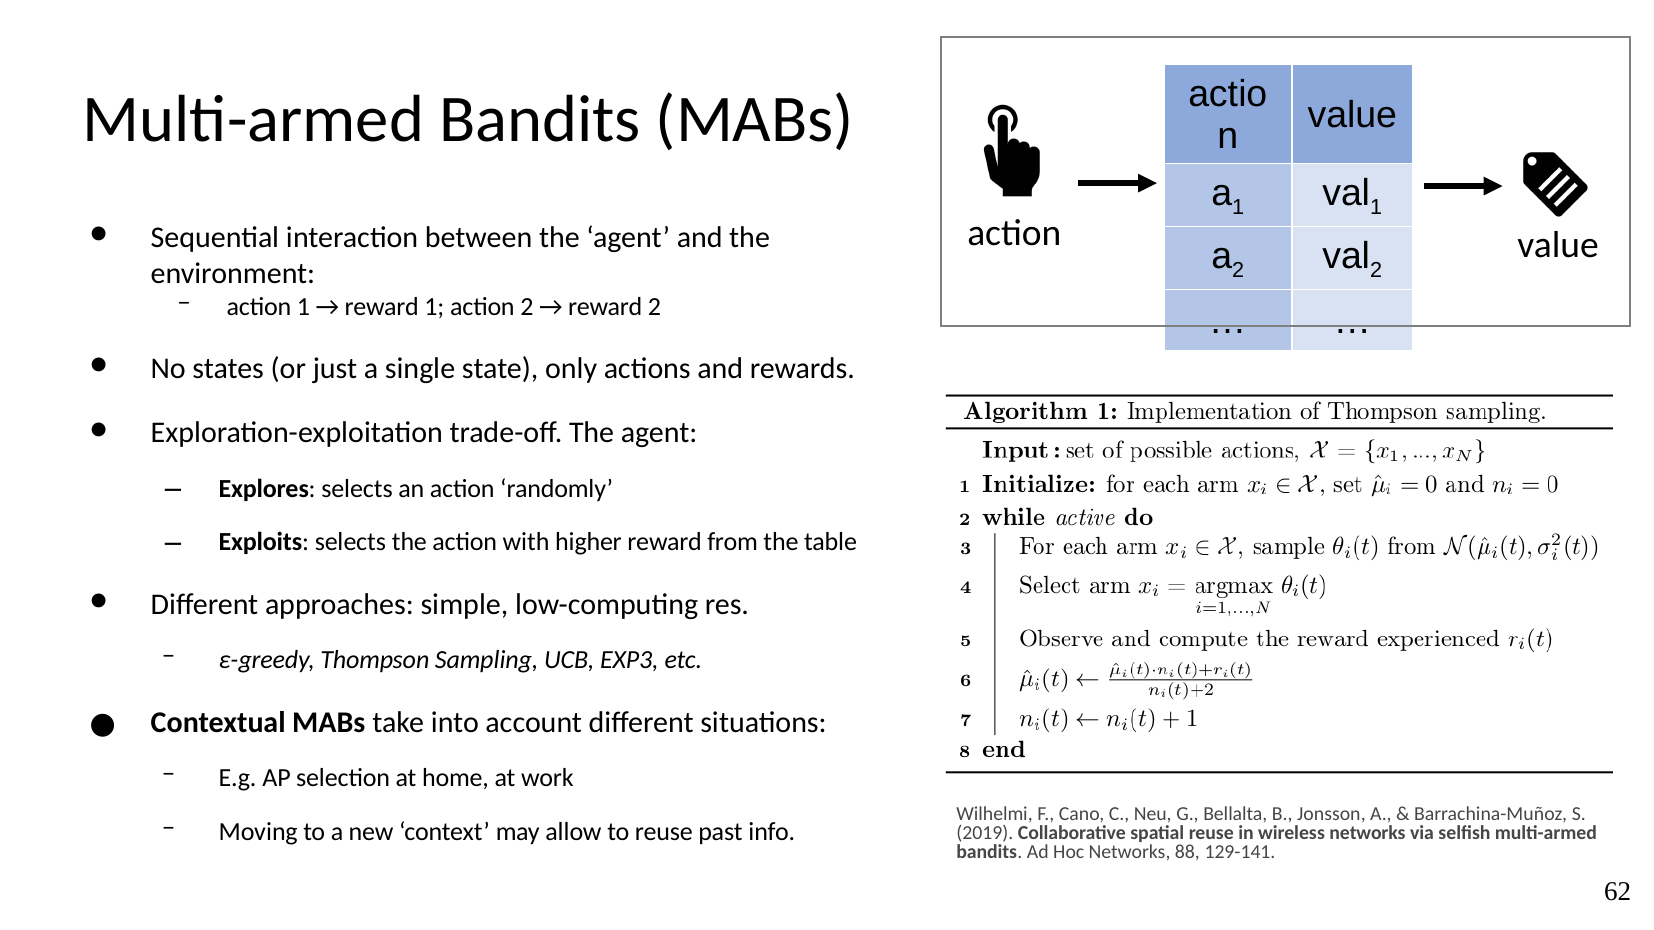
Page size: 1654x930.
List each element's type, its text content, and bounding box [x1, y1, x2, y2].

picture [941, 386, 1614, 782]
picture [1500, 130, 1607, 236]
slide_number ‹#› [1546, 858, 1647, 930]
text_box Sequential interaction between the ‘agent’ and the environment: action 1 → reward 1; action 2 → reward 2 No states (or just a single state), only actions and rewards. Exploration-exploitation trade-off. The agent: Explores: selects an action ‘randomly’ Exploits: selects the action with higher reward from the table Different approaches: simple, low-computing res. ε-greedy, Thompson Sampling, UCB, EXP3, etc. Contextual MABs take into account different situations: E.g. AP selection at home, at work Moving to a new ‘context’ may allow to reuse past info. [82, 217, 926, 850]
text_box Wilhelmi, F., Cano, C., Neu, G., Bellalta, B., Jonsson, A., & Barrachina-Muñoz, S. (2019). Collaborative spatial reuse in wireless networks via selfish multi-armed bandits. Ad Hoc Networks, 88, 129-141. [941, 790, 1613, 896]
picture [959, 98, 1066, 204]
table_cell … [1165, 327, 1291, 350]
table_cell … [1293, 327, 1412, 350]
text_box [941, 37, 1631, 327]
text_box Multi-armed Bandits (MABs) [82, 37, 941, 193]
